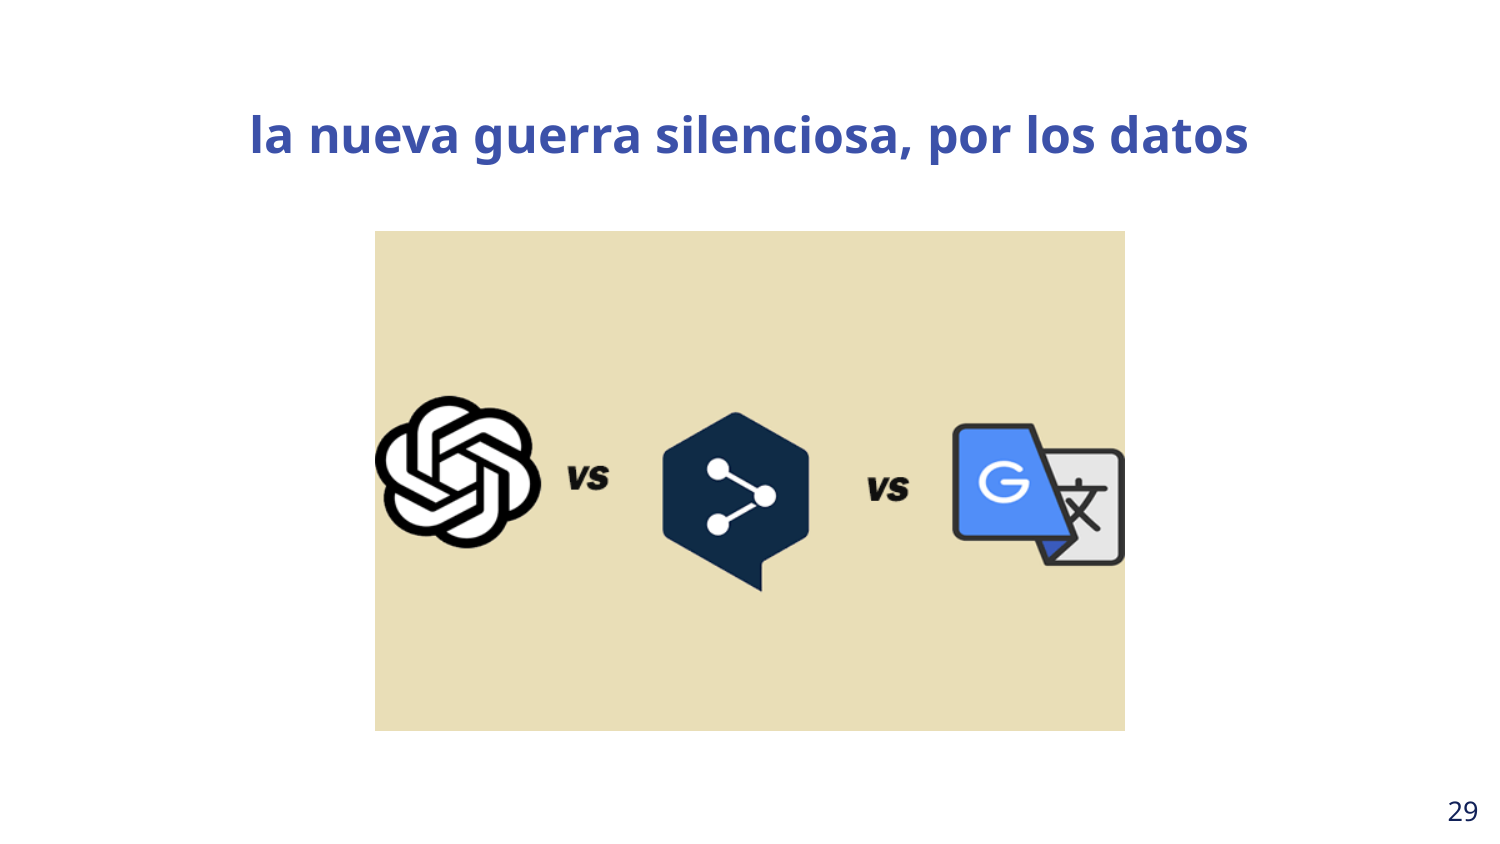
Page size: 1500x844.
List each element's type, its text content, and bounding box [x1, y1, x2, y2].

text_box la nueva guerra silenciosa, por los datos [117, 88, 1382, 183]
picture [375, 231, 1125, 731]
slide_number ‹#› [1403, 779, 1494, 844]
